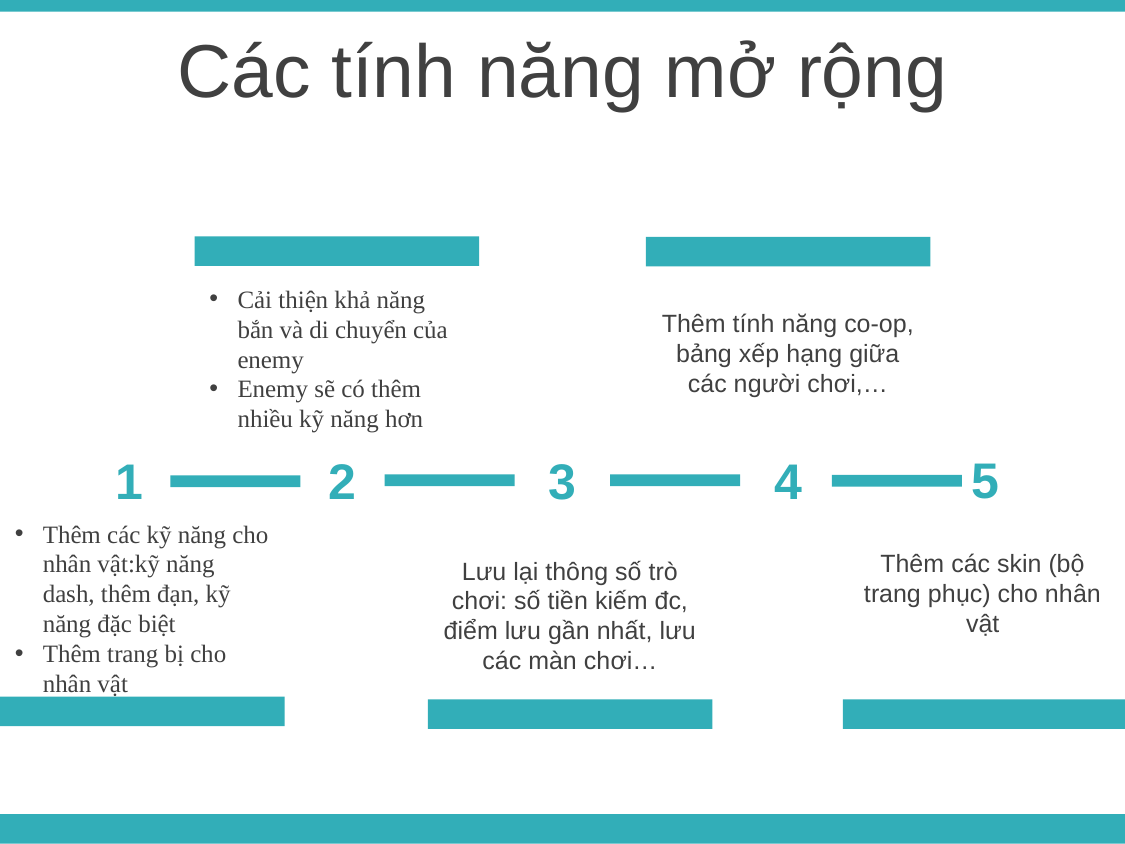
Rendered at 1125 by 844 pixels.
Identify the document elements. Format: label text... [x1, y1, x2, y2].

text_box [840, 540, 1125, 730]
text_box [645, 236, 931, 407]
text_box 1 [53, 442, 205, 509]
text_box [830, 473, 964, 489]
text_box [608, 472, 742, 488]
list Các tính năng mở rộng [0, 20, 1125, 115]
text_box 4 [712, 442, 864, 518]
text_box [383, 472, 517, 488]
text_box 3 [486, 442, 639, 518]
text_box 5 [909, 441, 1061, 517]
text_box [0, 510, 285, 769]
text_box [194, 236, 480, 443]
text_box 2 [266, 451, 418, 518]
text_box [427, 547, 713, 730]
text_box [168, 473, 302, 489]
